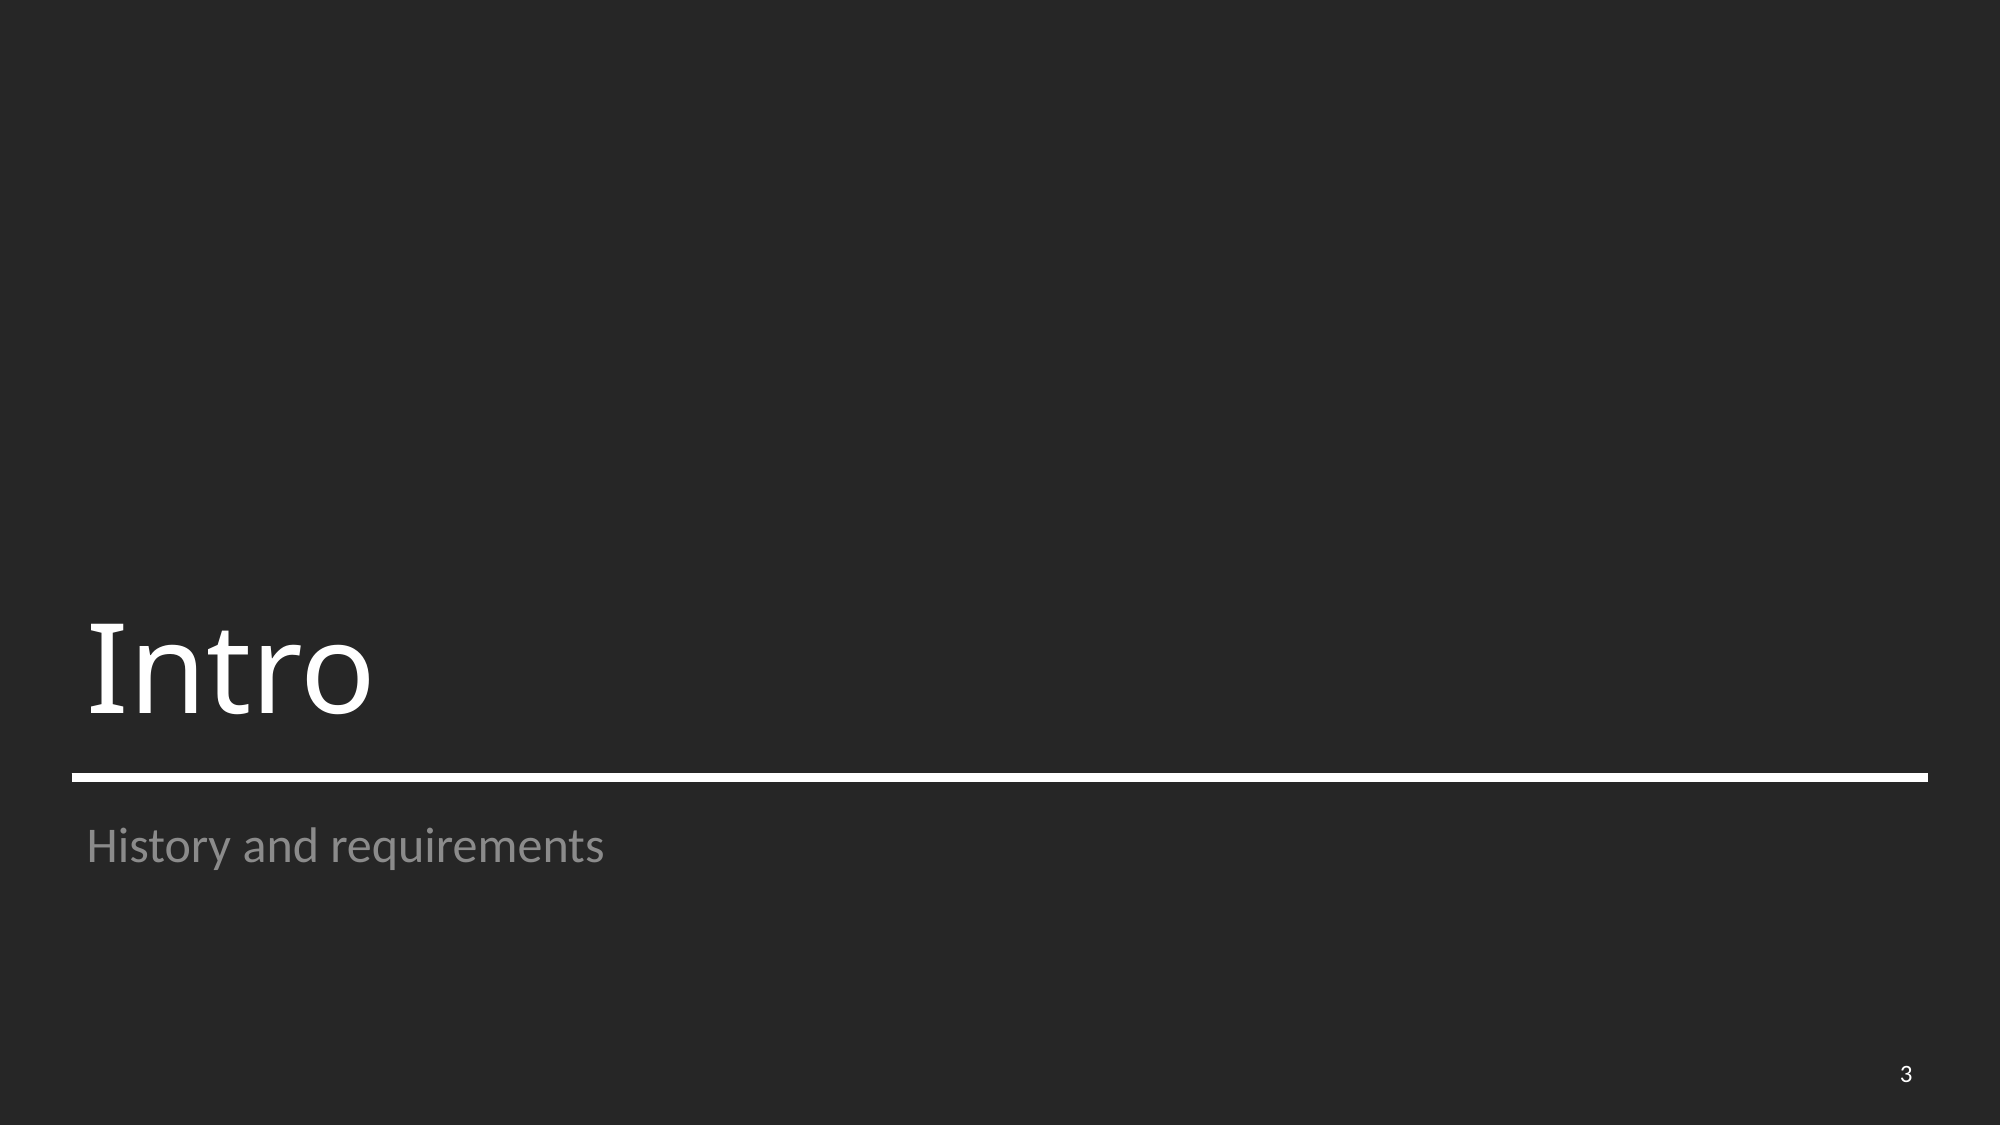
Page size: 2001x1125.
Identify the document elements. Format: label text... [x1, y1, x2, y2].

slide_number 3 [1767, 1042, 1928, 1103]
title Intro [71, 280, 1928, 749]
list History and requirements [71, 812, 1928, 999]
